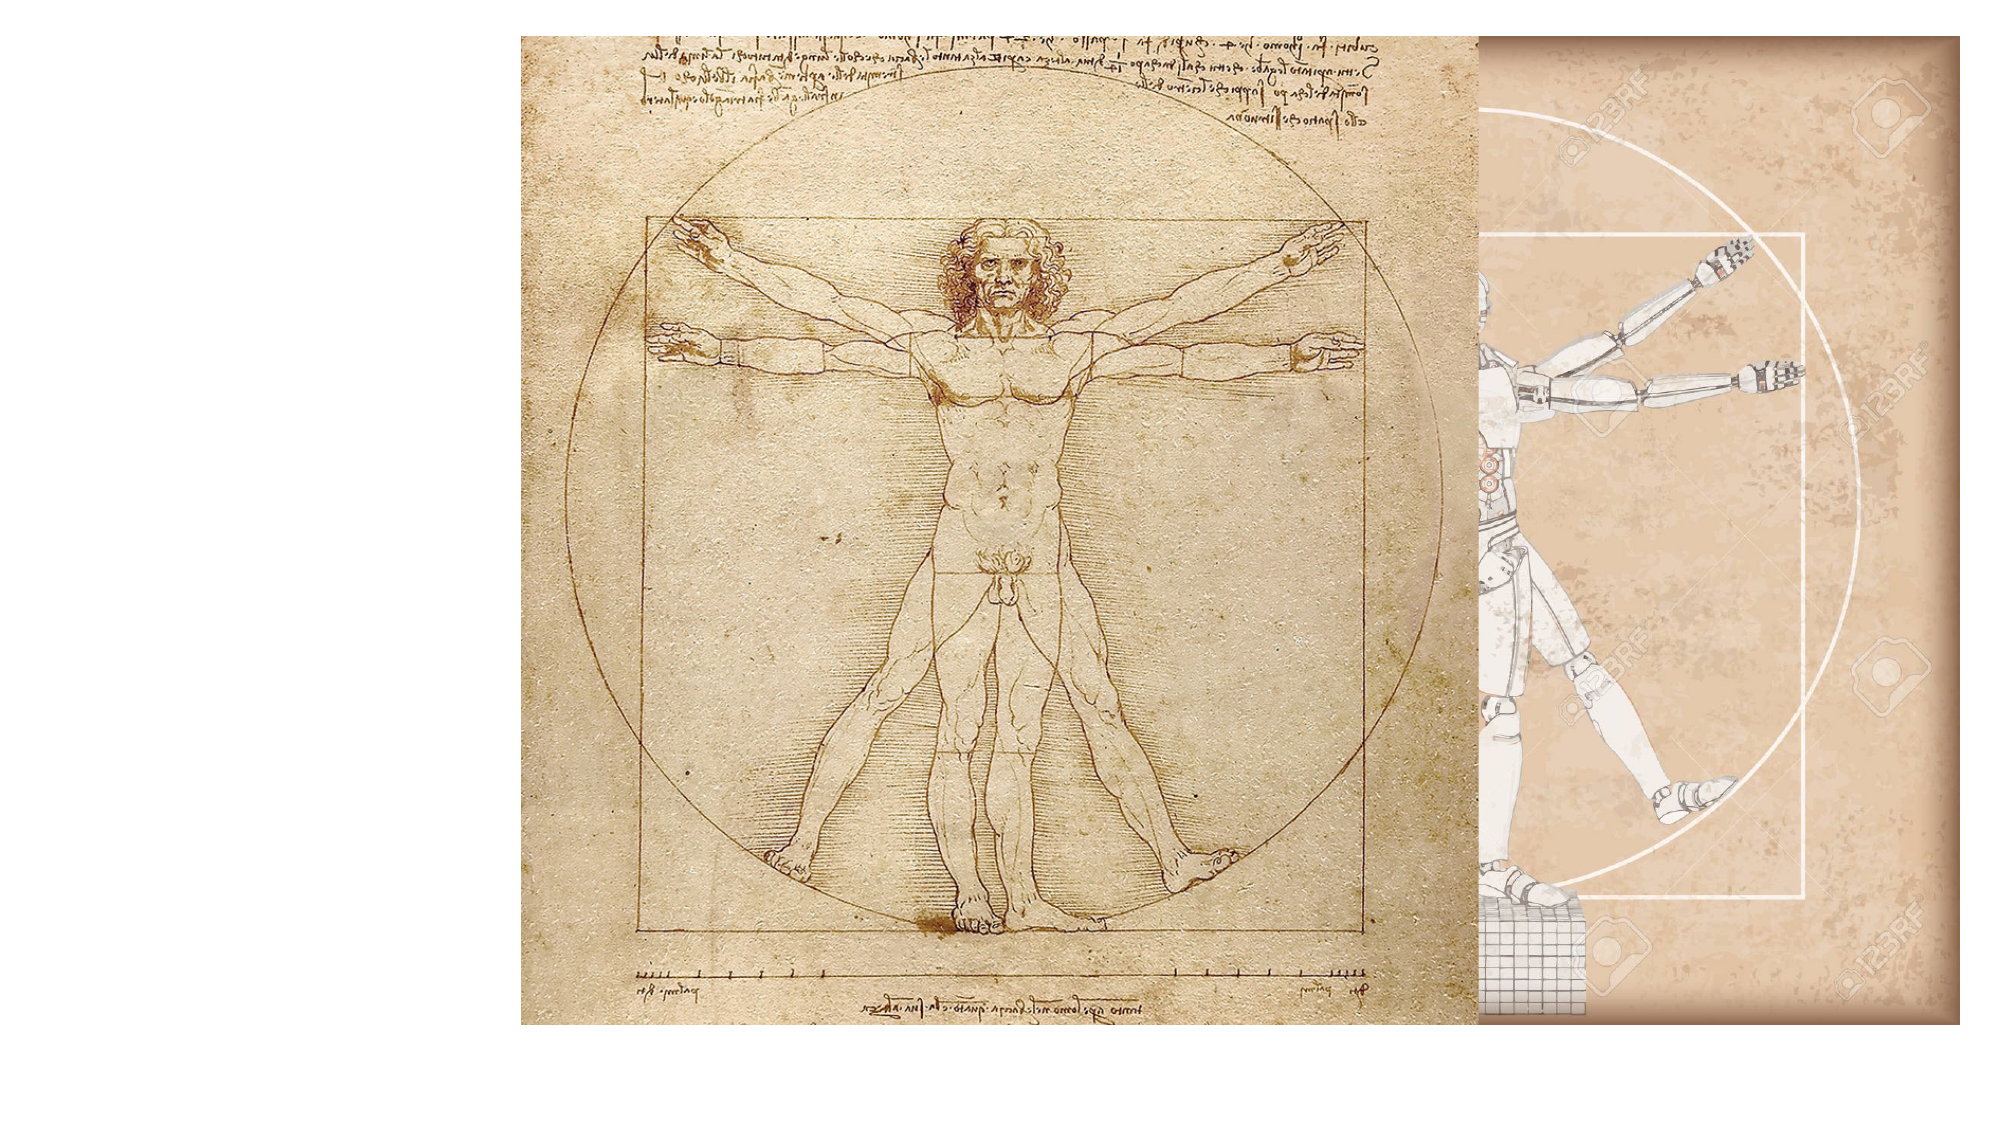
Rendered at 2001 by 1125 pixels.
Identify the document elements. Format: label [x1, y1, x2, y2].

picture [521, 36, 1960, 1025]
